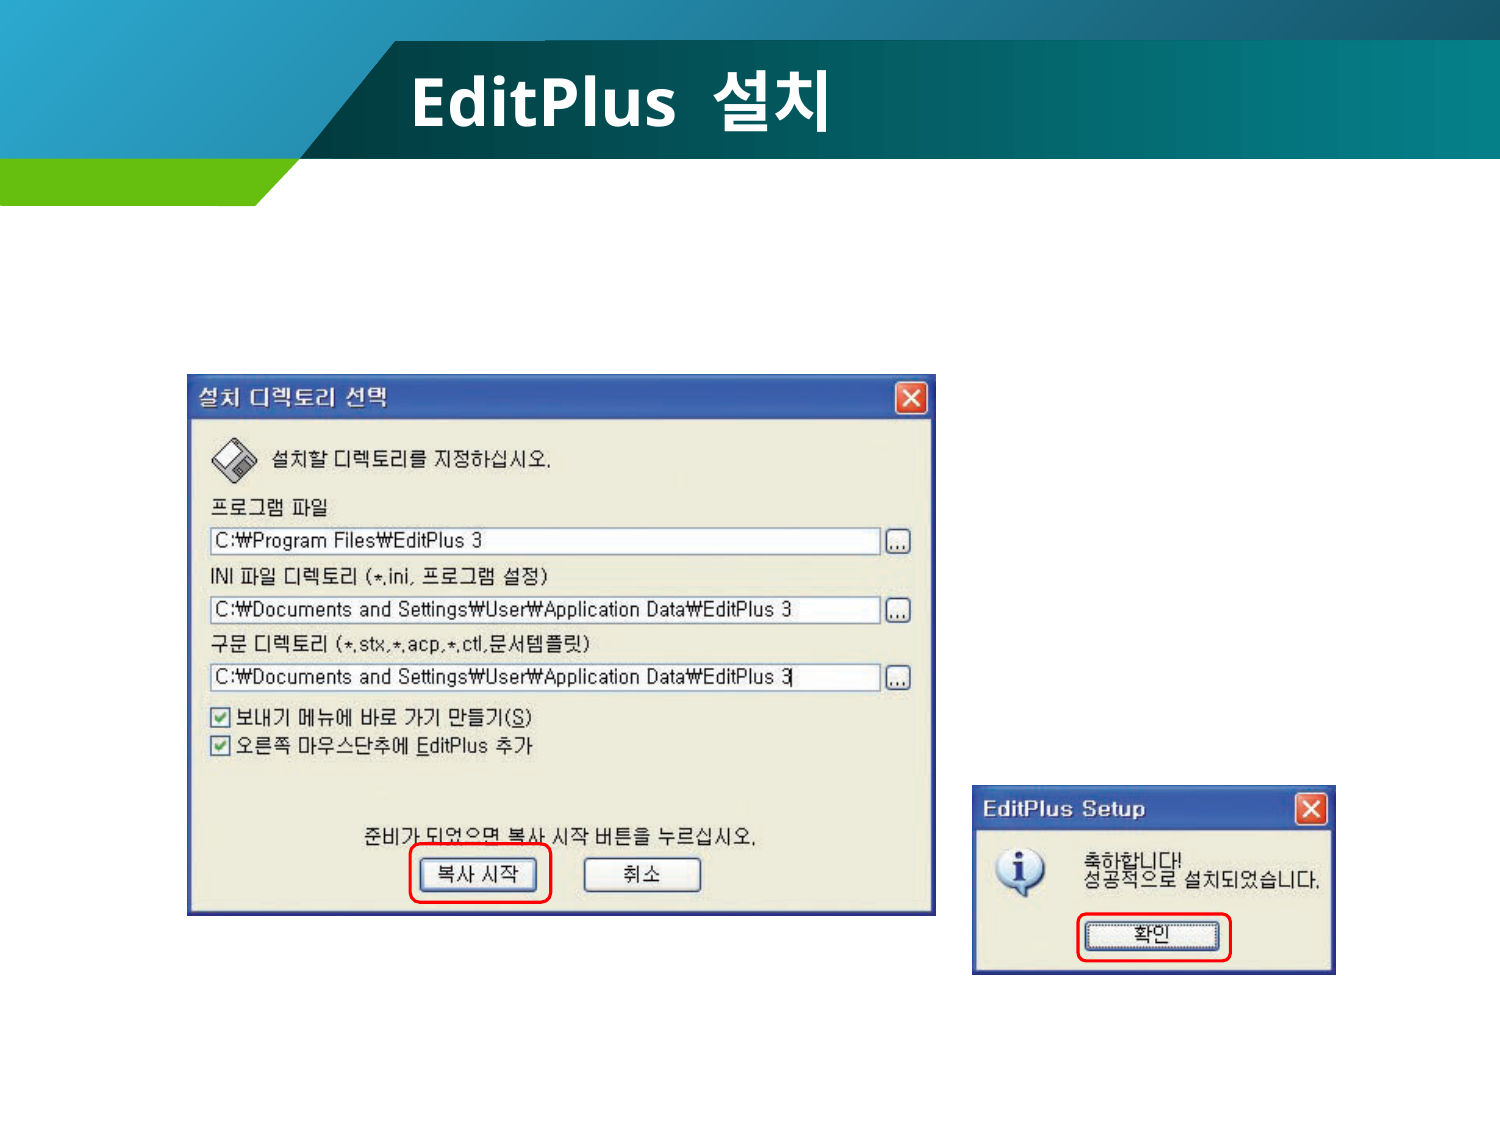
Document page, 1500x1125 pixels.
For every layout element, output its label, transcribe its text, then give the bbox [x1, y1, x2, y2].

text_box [187, 374, 1336, 975]
title EditPlus 설치 [394, 36, 1433, 163]
